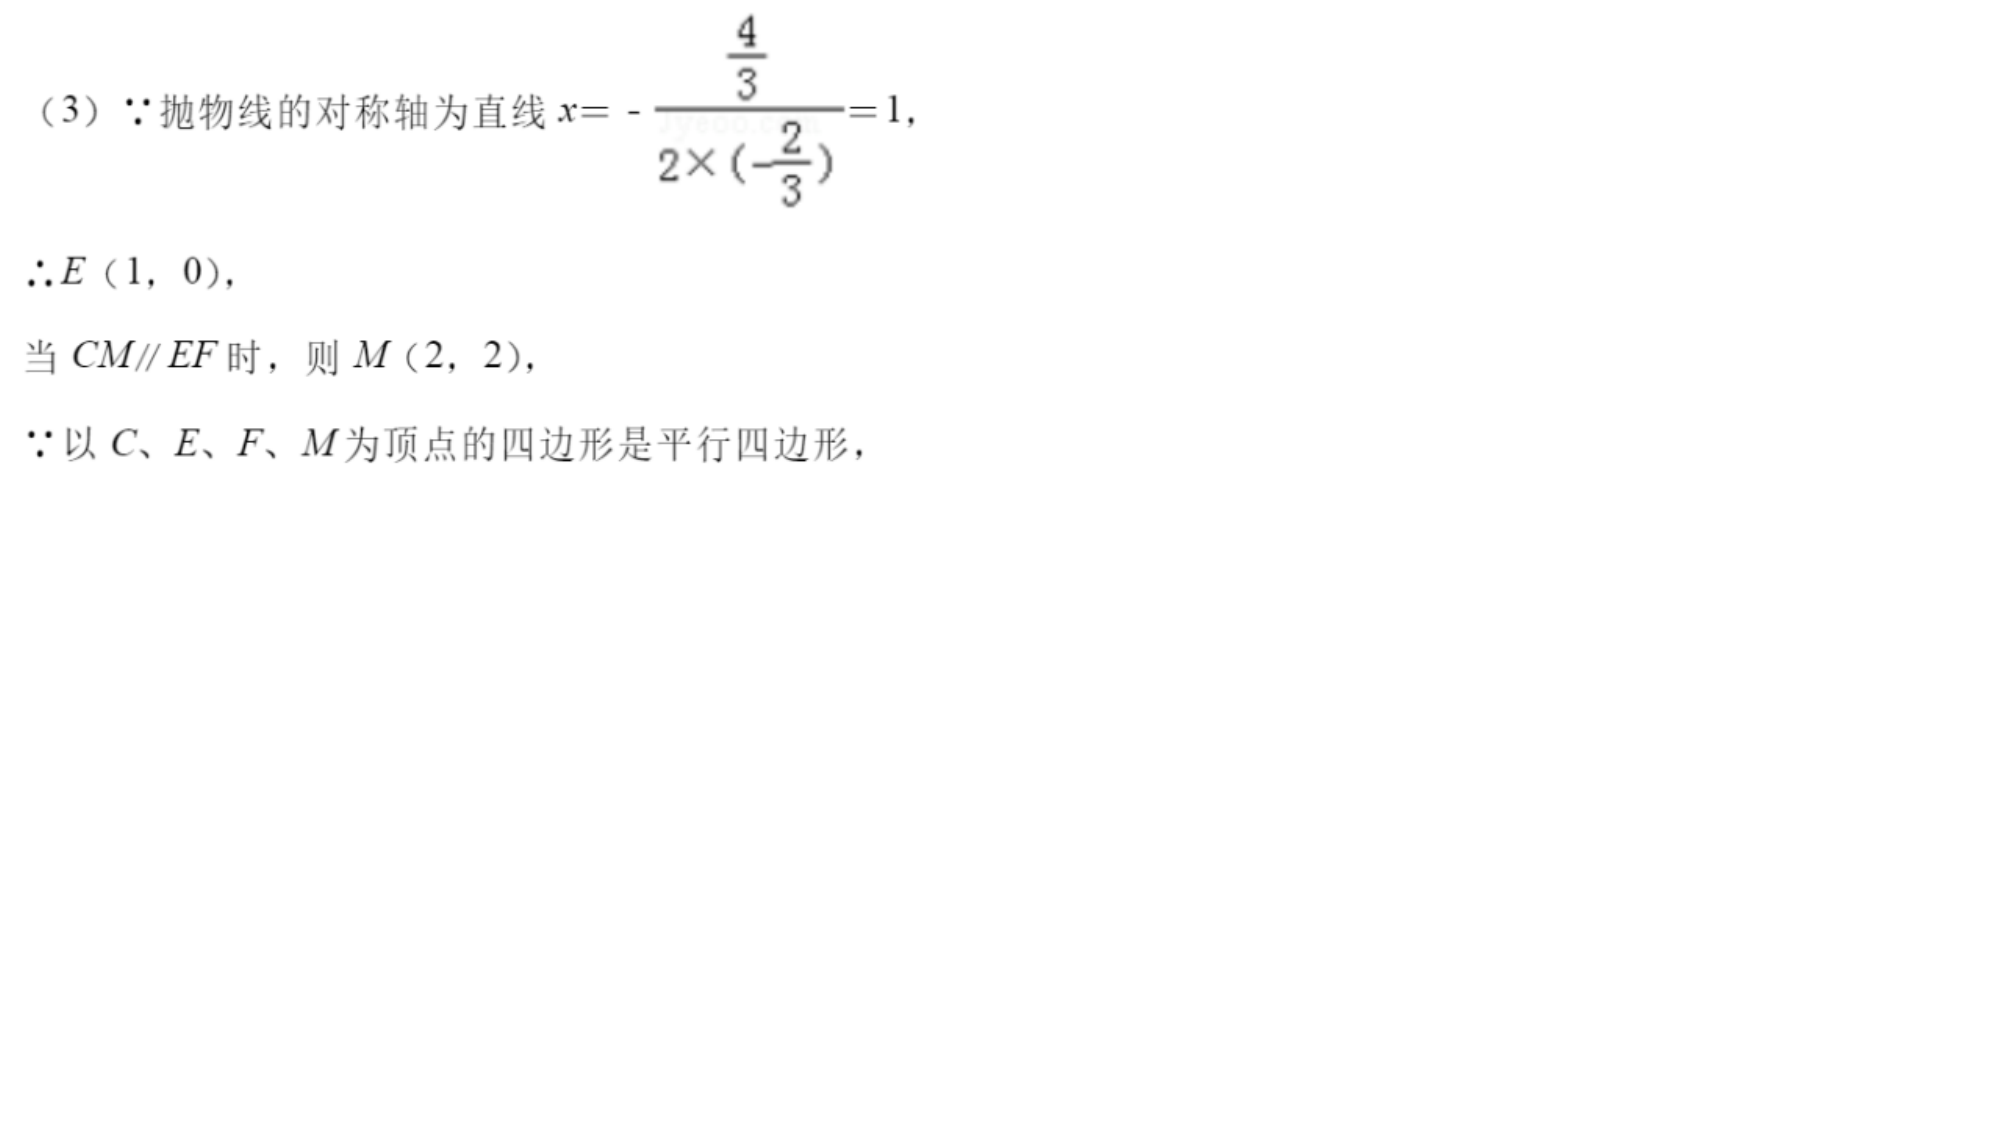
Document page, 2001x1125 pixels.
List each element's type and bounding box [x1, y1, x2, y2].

picture [0, 0, 943, 482]
